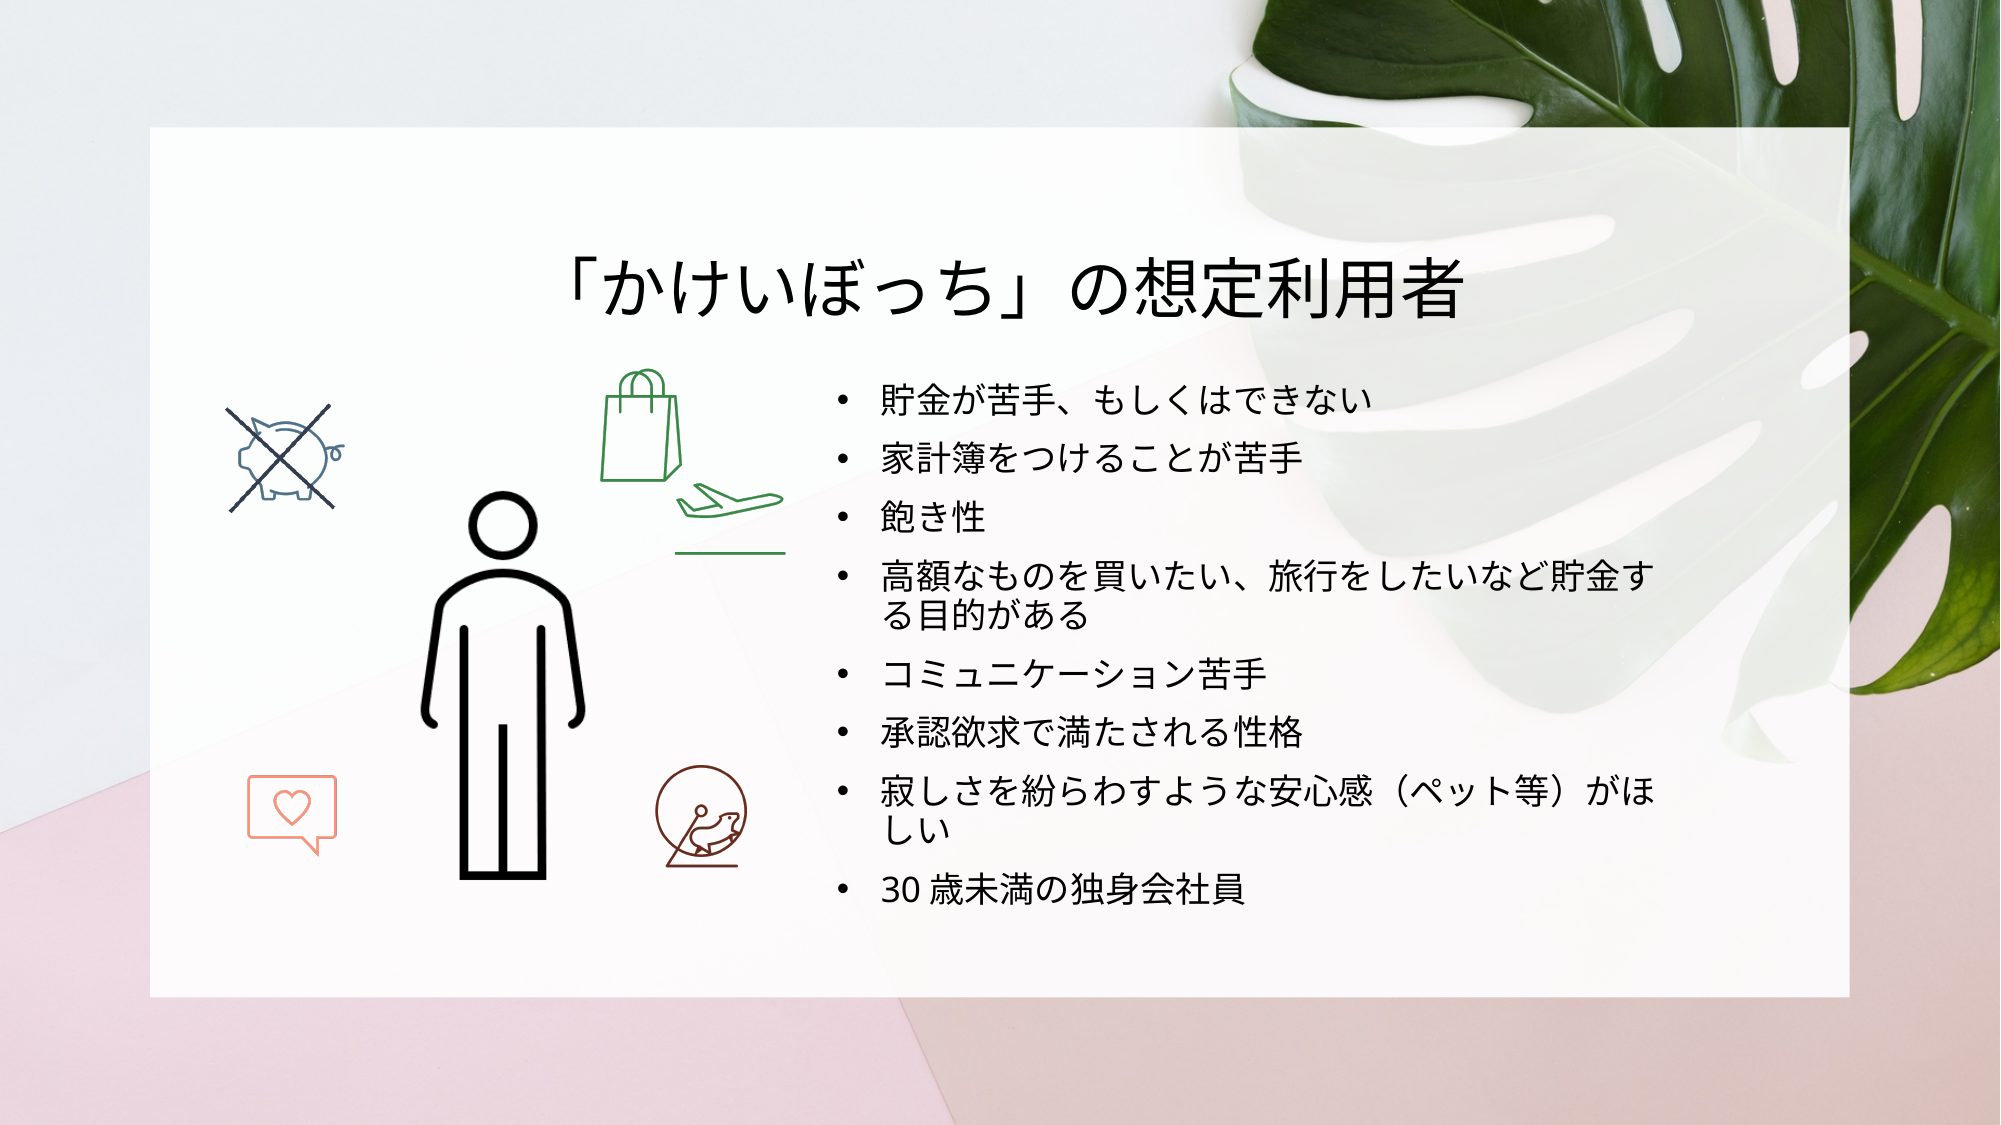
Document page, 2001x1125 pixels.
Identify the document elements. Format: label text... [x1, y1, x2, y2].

title 「かけいぼっち」の想定利用者 [174, 246, 1825, 339]
list 貯金が苦手、もしくはできない 家計簿をつけることが苦手 飽き性 高額なものを買いたい、旅行をしたいなど貯金する目的がある コミュニケーション苦手 承認欲求で満たされる性格 寂しさを紛らわすような安心感（ペット等）がほしい 30歳未満の独身会社員 [821, 373, 1682, 919]
picture [0, 0, 2000, 1125]
